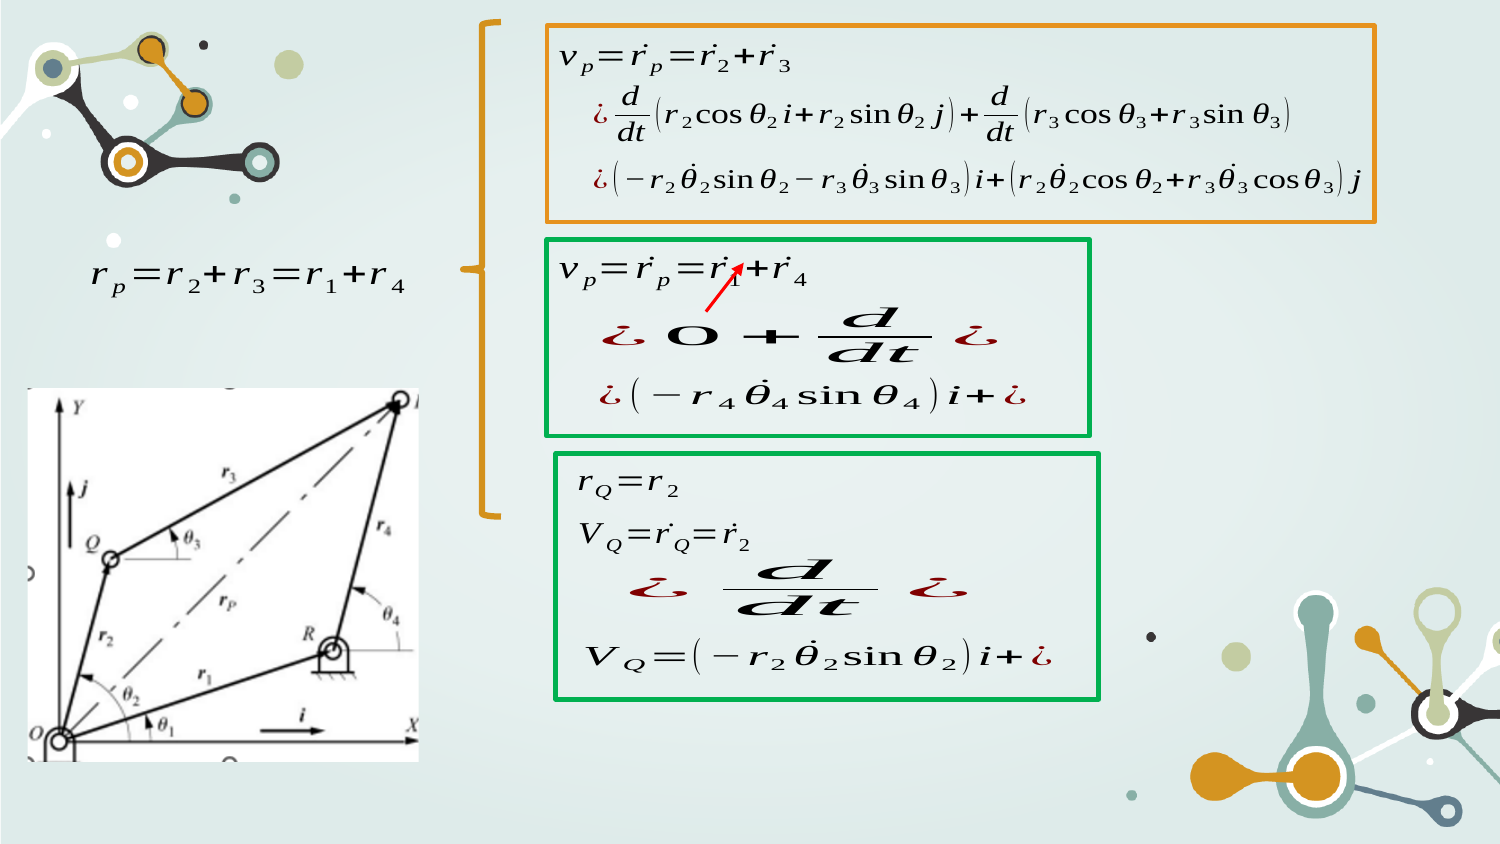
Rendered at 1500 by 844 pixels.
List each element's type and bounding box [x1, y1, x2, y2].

text_box [545, 24, 1376, 224]
text_box [545, 237, 1092, 438]
picture [0, 0, 1500, 844]
text_box [554, 451, 1101, 701]
text_box [705, 262, 745, 312]
text_box [462, 21, 501, 518]
